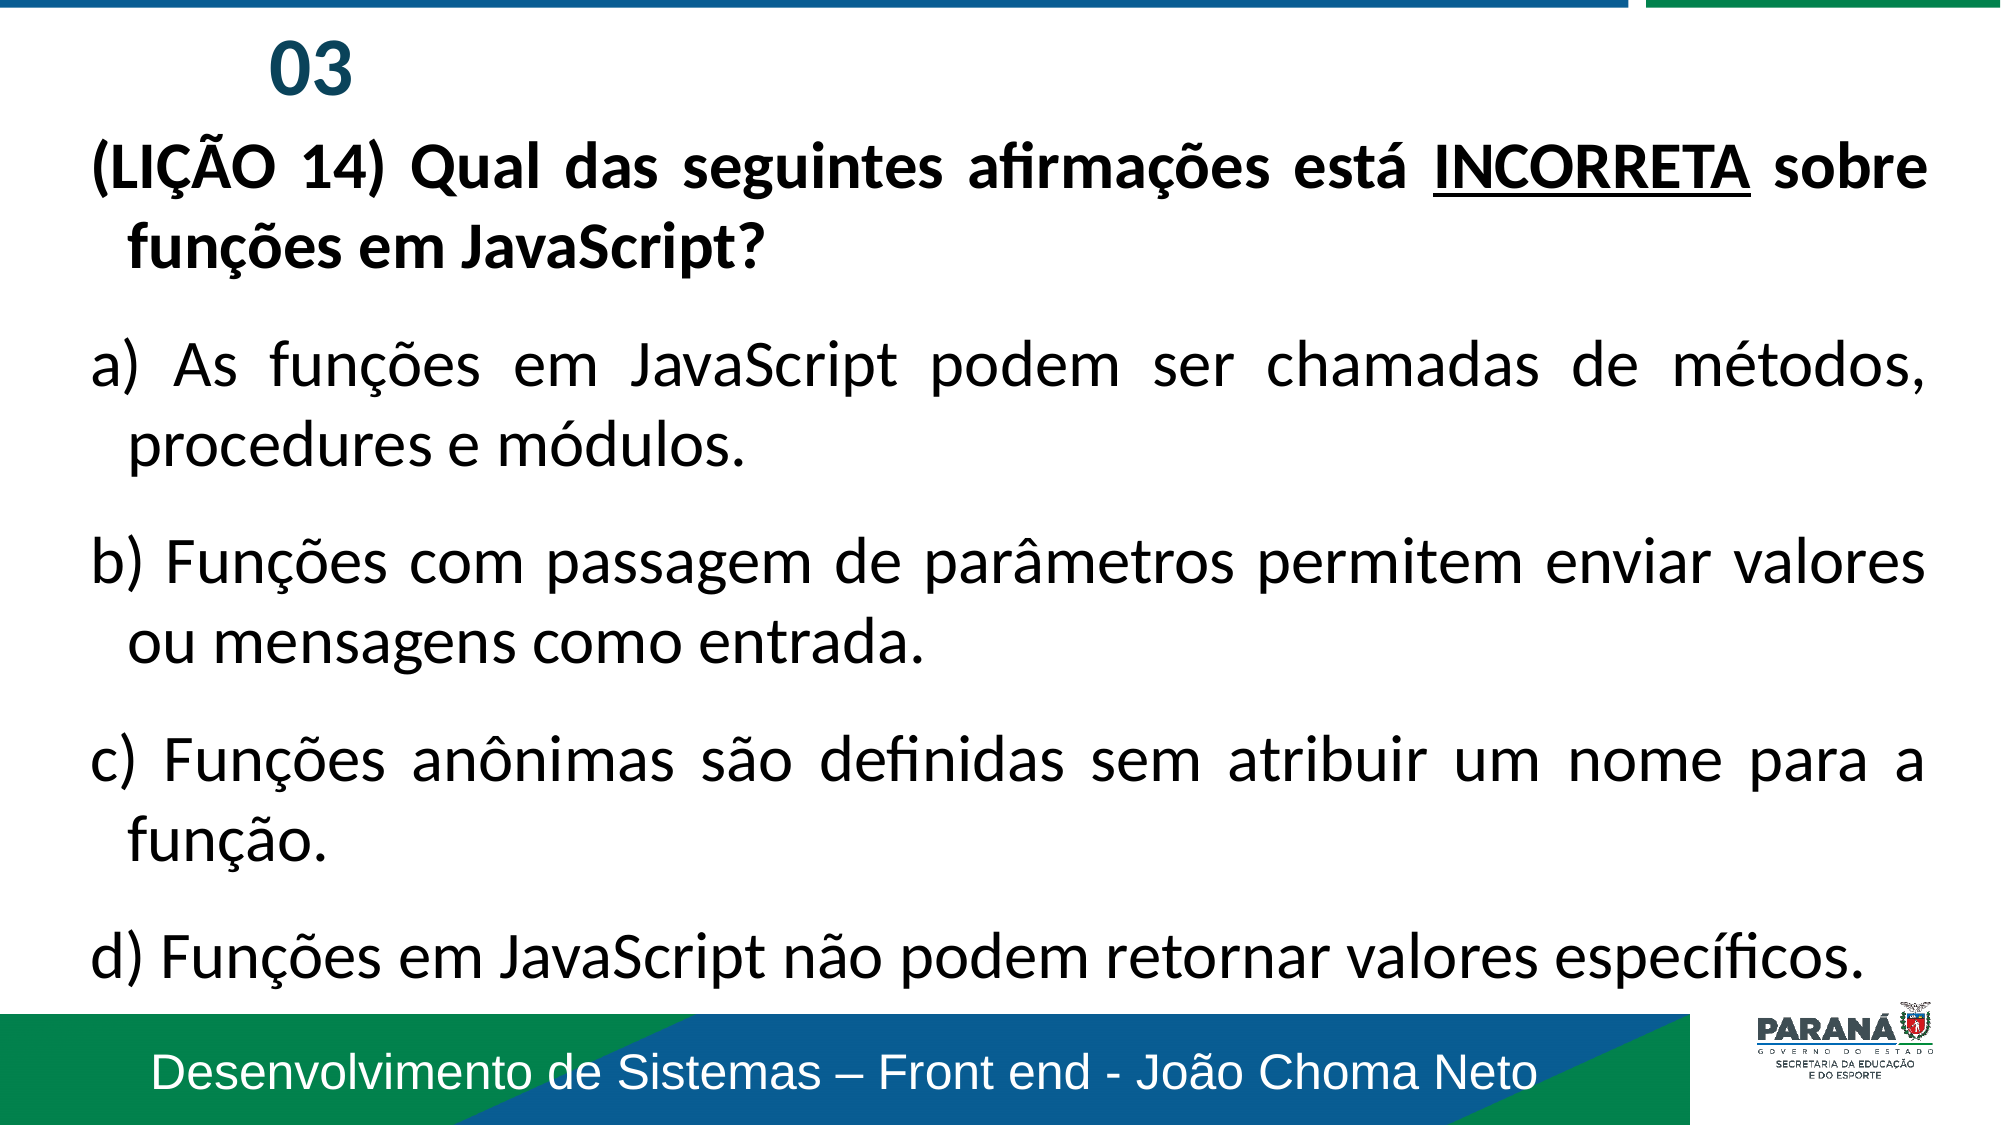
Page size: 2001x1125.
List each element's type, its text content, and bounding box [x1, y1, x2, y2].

list 03 [217, 15, 1637, 153]
picture [0, 1014, 1690, 1125]
picture [1757, 1002, 1933, 1081]
list (LIÇÃO 14) Qual das seguintes afirmações está INCORRETA sobre funções em JavaScript? a) As funções em JavaScript podem ser chamadas de métodos, procedures e módulos. b) Funções com passagem de parâmetros permitem enviar valores ou mensagens como entrada. c) Funções anônimas são definidas sem atribuir um nome para a função. d) Funções em JavaScript não podem retornar valores específicos. [37, 114, 1944, 998]
